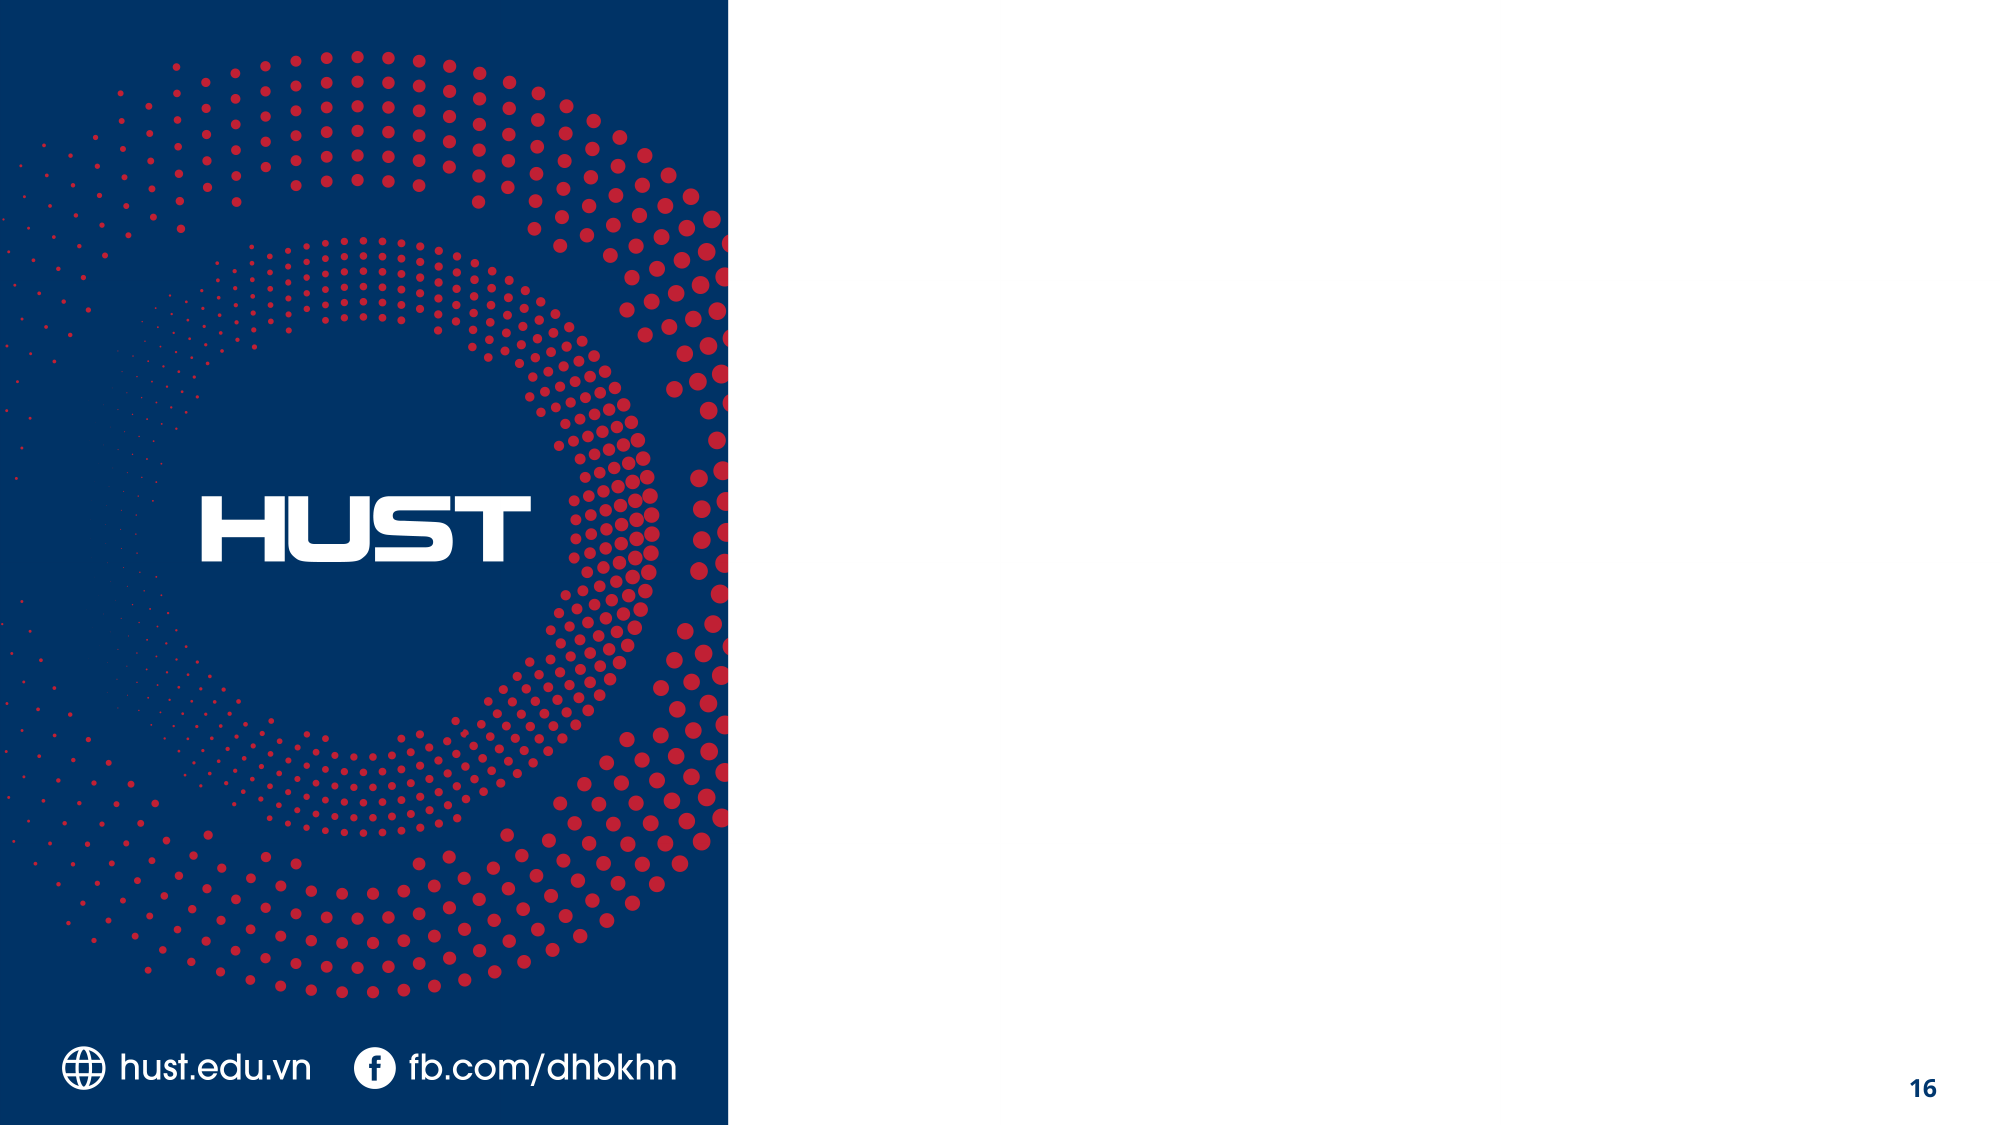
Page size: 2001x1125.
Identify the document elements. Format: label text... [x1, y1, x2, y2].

picture [0, 0, 2001, 1125]
slide_number 16 [1502, 1065, 1953, 1125]
